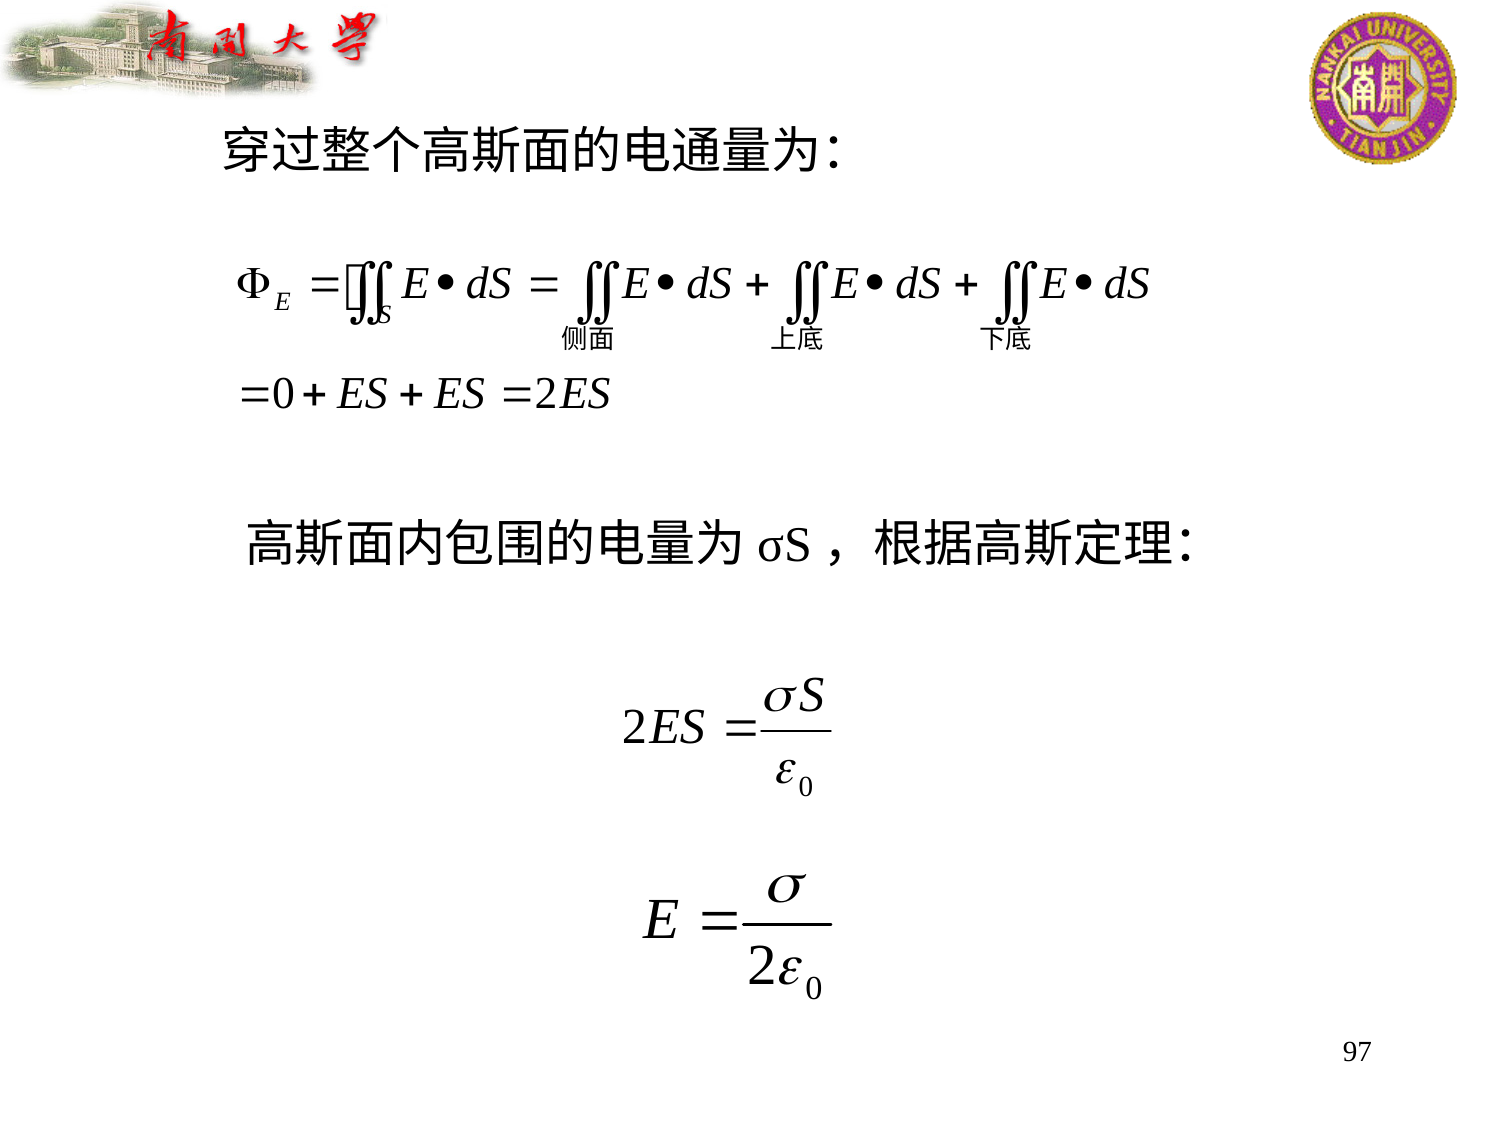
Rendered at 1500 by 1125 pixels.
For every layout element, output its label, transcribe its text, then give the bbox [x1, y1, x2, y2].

slide_number 97 [1074, 1024, 1388, 1101]
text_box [632, 846, 846, 1012]
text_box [613, 663, 842, 807]
picture [1262, 0, 1500, 178]
text_box 高斯面内包围的电量为σS，根据高斯定理： [230, 489, 1270, 580]
text_box 穿过整个高斯面的电通量为： [206, 36, 1332, 187]
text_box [229, 243, 1163, 419]
picture [0, 0, 388, 100]
